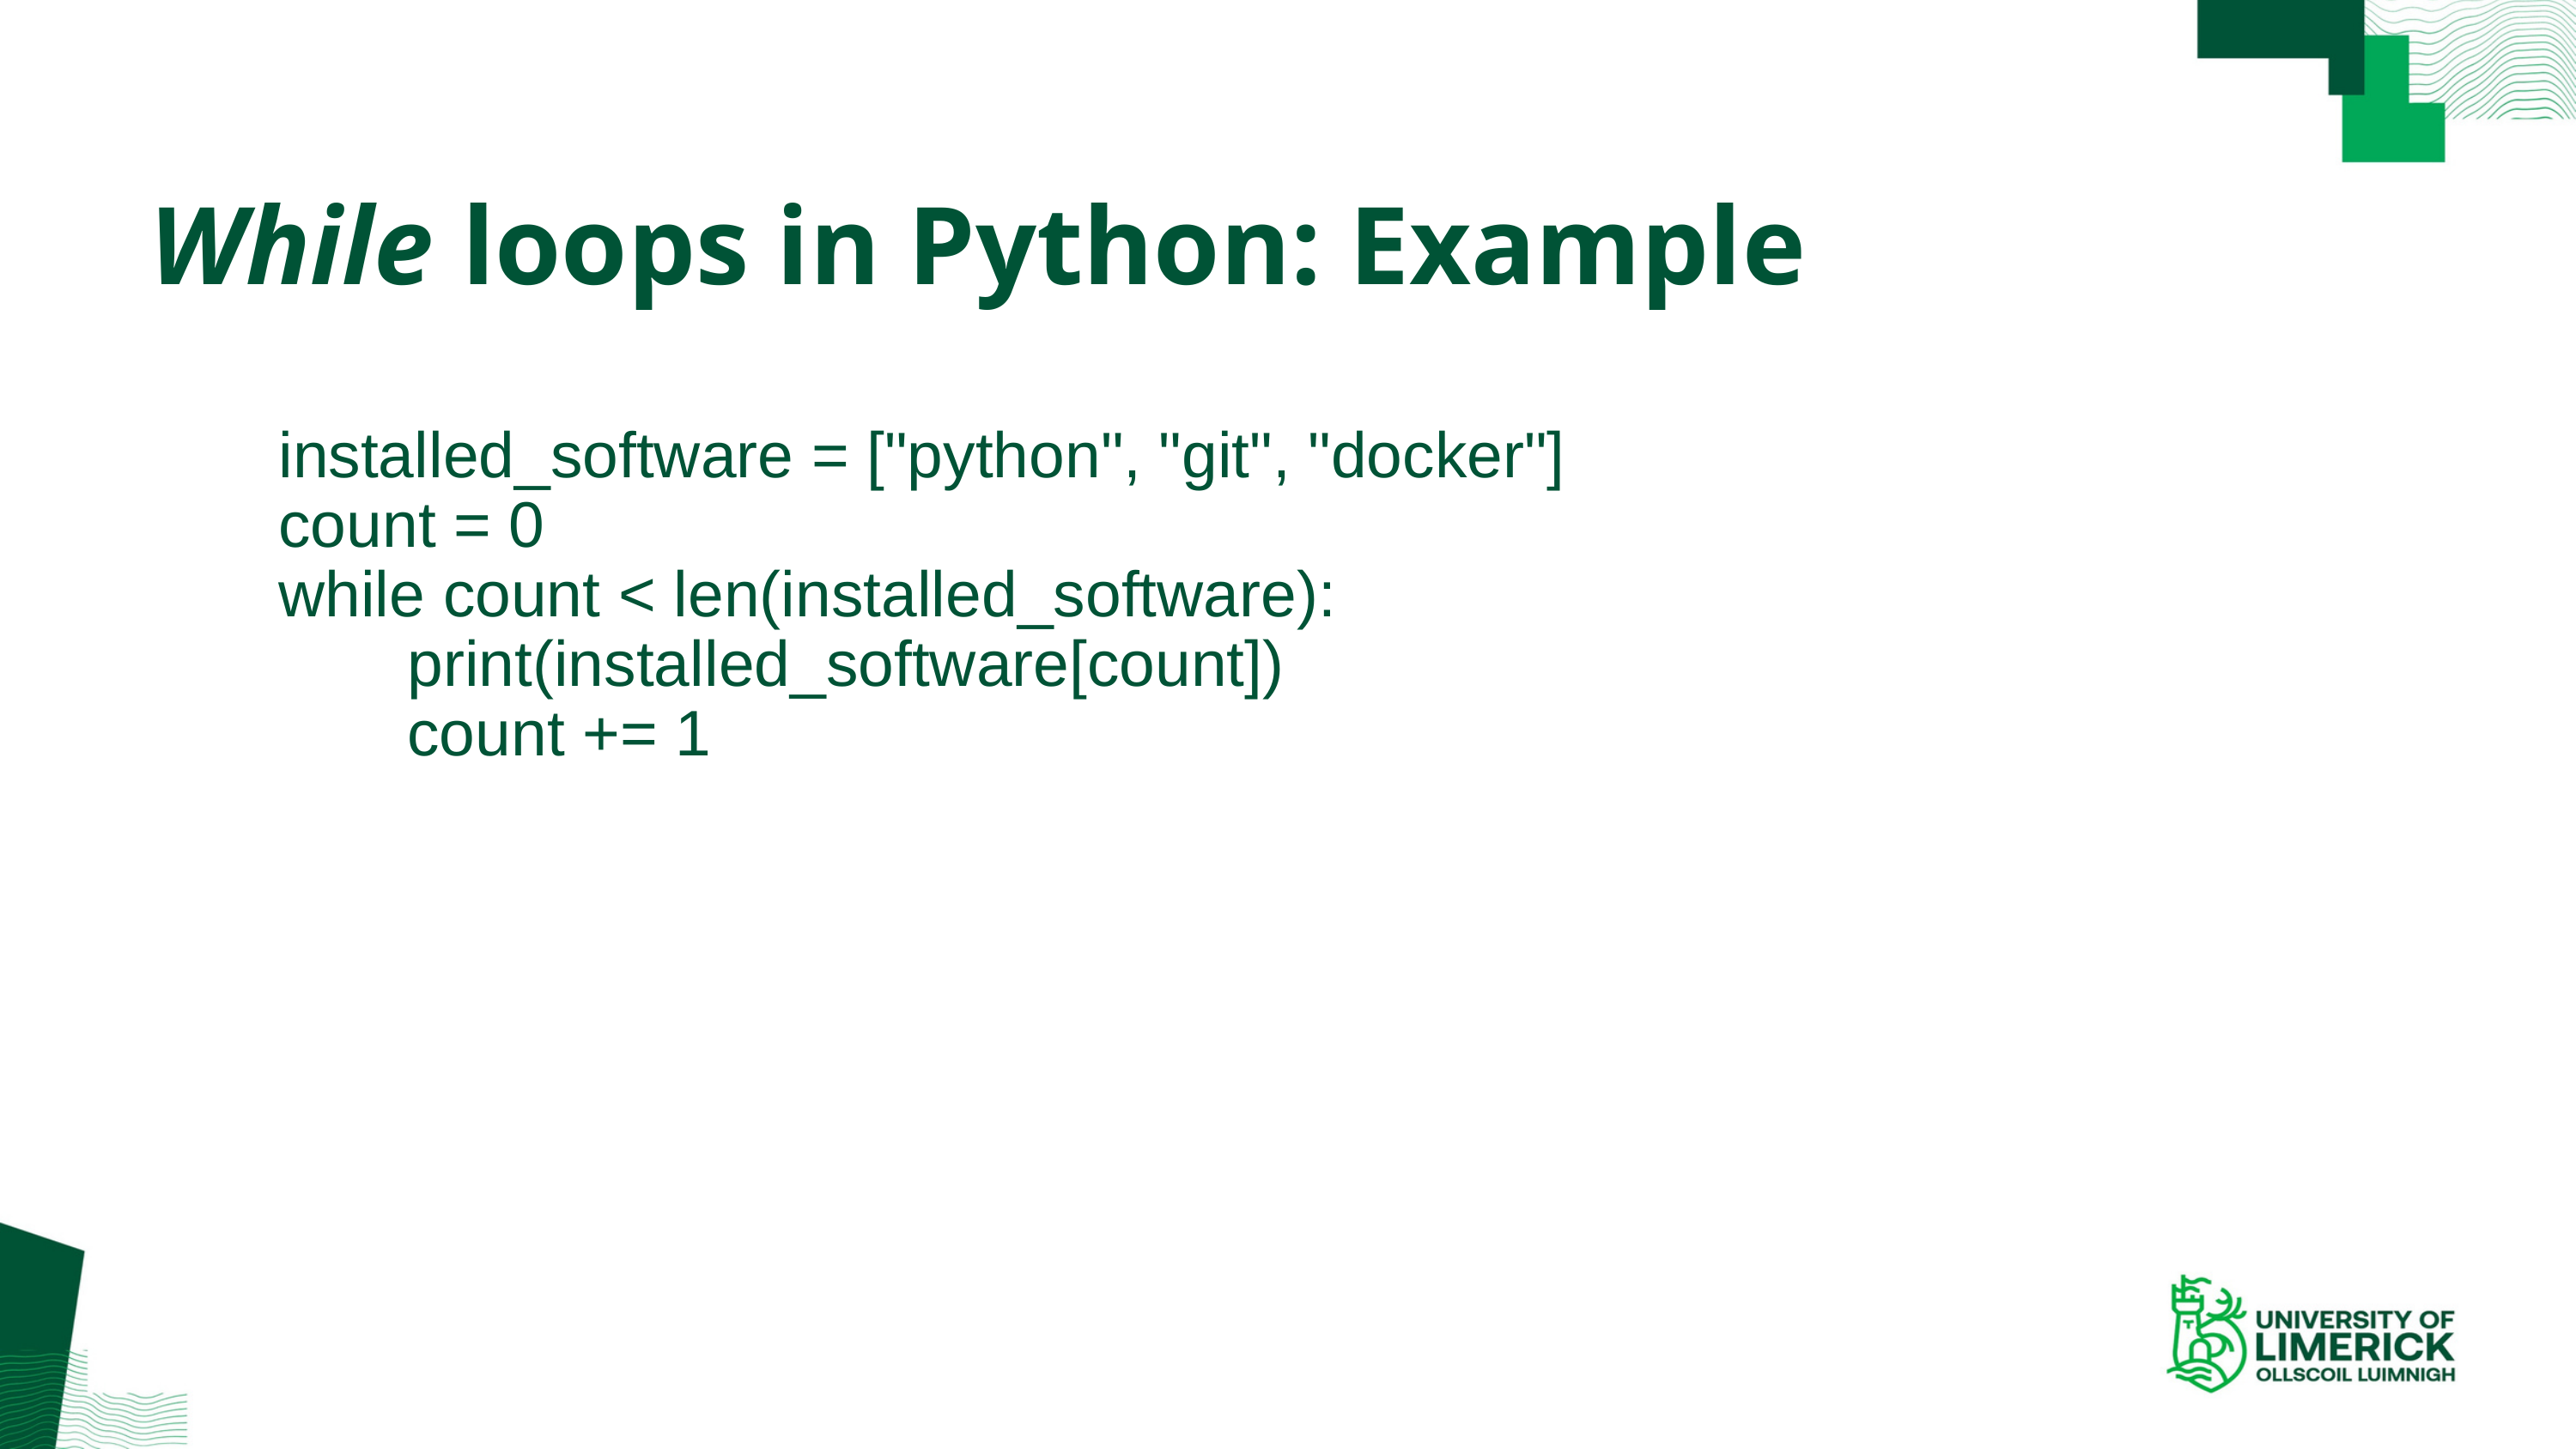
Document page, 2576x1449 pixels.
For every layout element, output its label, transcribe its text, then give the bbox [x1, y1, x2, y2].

text_box [0, 0, 2576, 1449]
text_box installed_software = ["python", "git", "docker"] count = 0 while count < len(installed_software): print(installed_software[count]) count += 1 [149, 351, 2346, 839]
text_box While loops in Python: Example [149, 190, 2346, 306]
